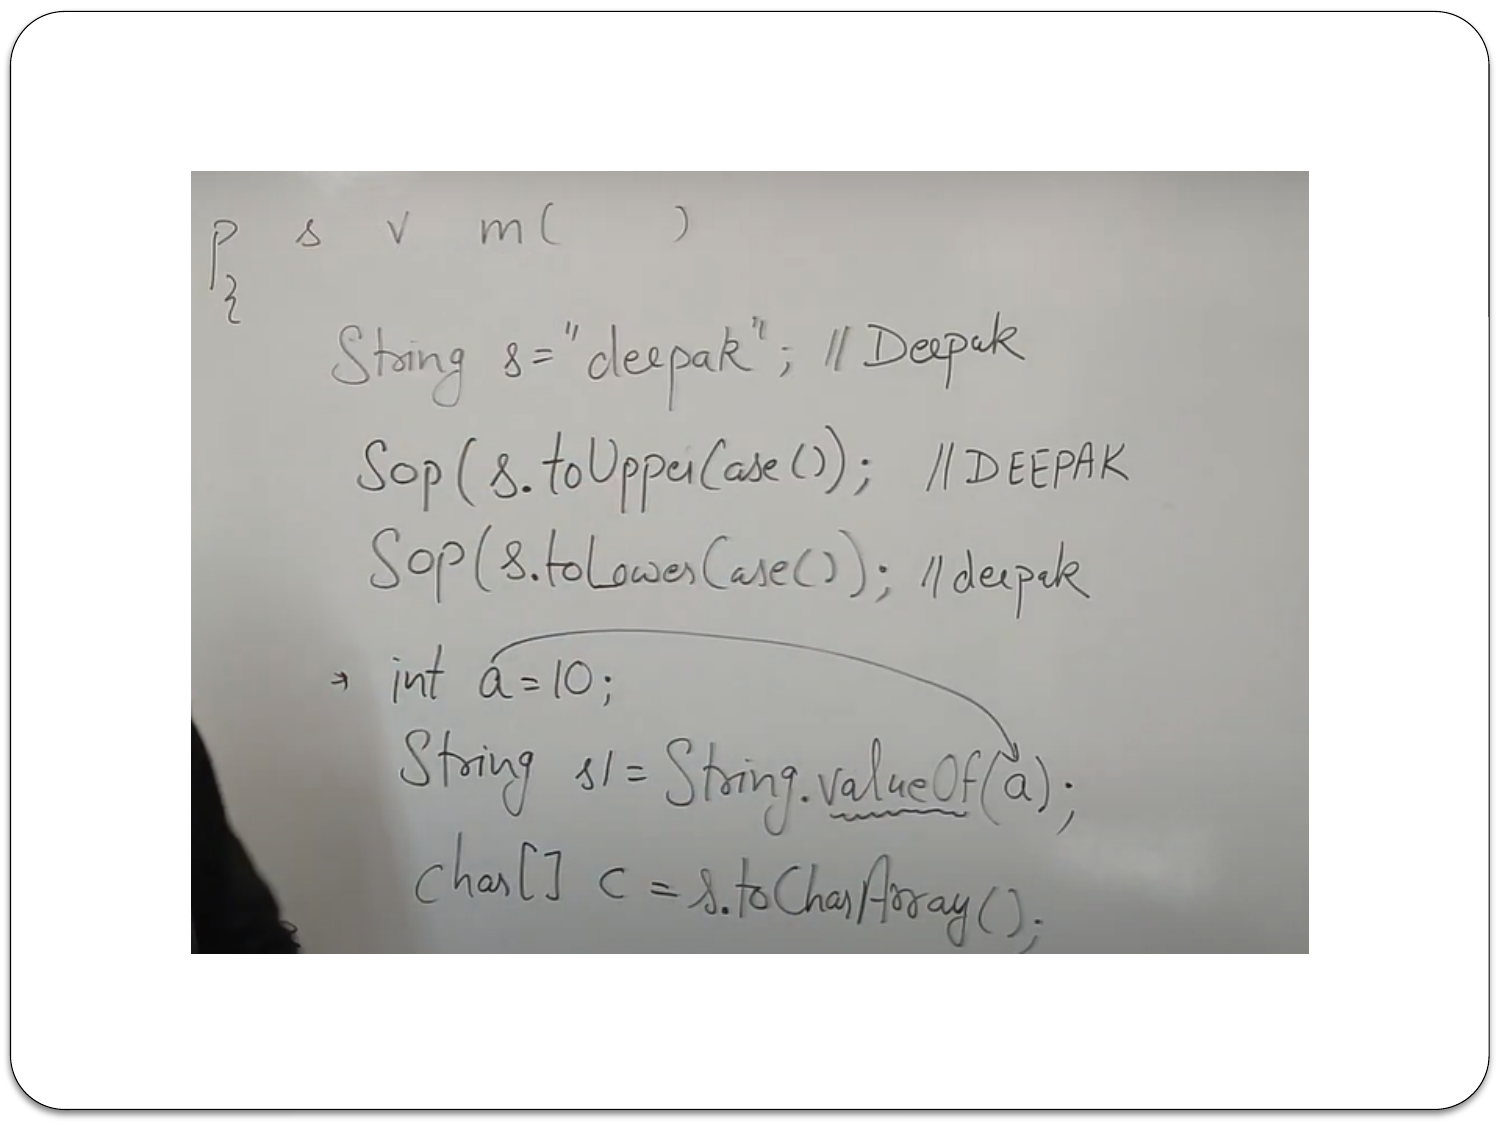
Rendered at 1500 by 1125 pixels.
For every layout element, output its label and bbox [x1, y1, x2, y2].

picture [191, 170, 1309, 955]
